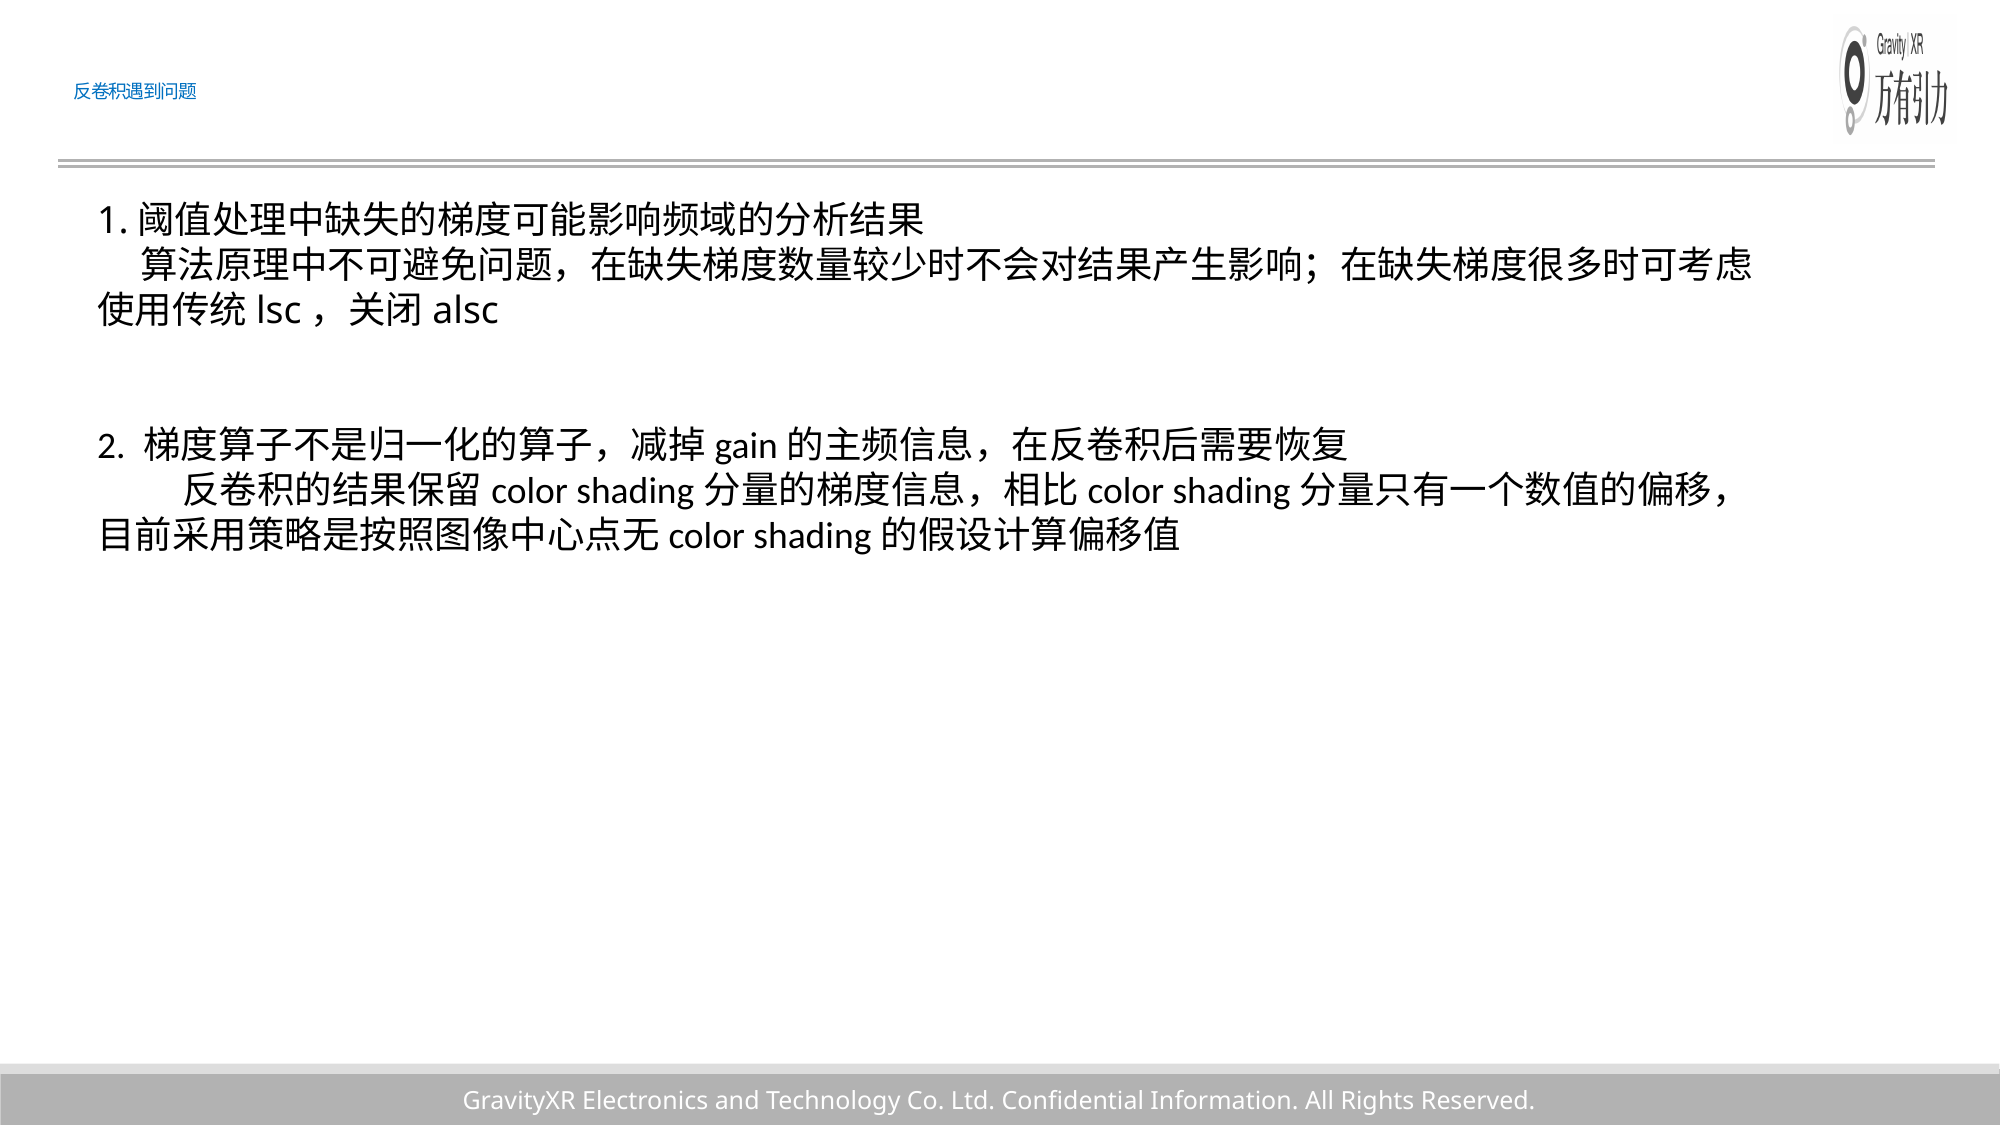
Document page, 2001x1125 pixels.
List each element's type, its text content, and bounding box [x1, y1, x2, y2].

picture [1833, 14, 1957, 144]
text_box 1.阈值处理中缺失的梯度可能影响频域的分析结果 算法原理中不可避免问题，在缺失梯度数量较少时不会对结果产生影响；在缺失梯度很多时可考虑使用传统lsc，关闭alsc 2. 梯度算子不是归一化的算子，减掉gain的主频信息，在反卷积后需要恢复 反卷积的结果保留color shading分量的梯度信息，相比color shading分量只有一个数值的偏移，目前采用策略是按照图像中心点无color shading的假设计算偏移值 [82, 188, 1790, 692]
title 反卷积遇到问题 [58, 56, 956, 133]
